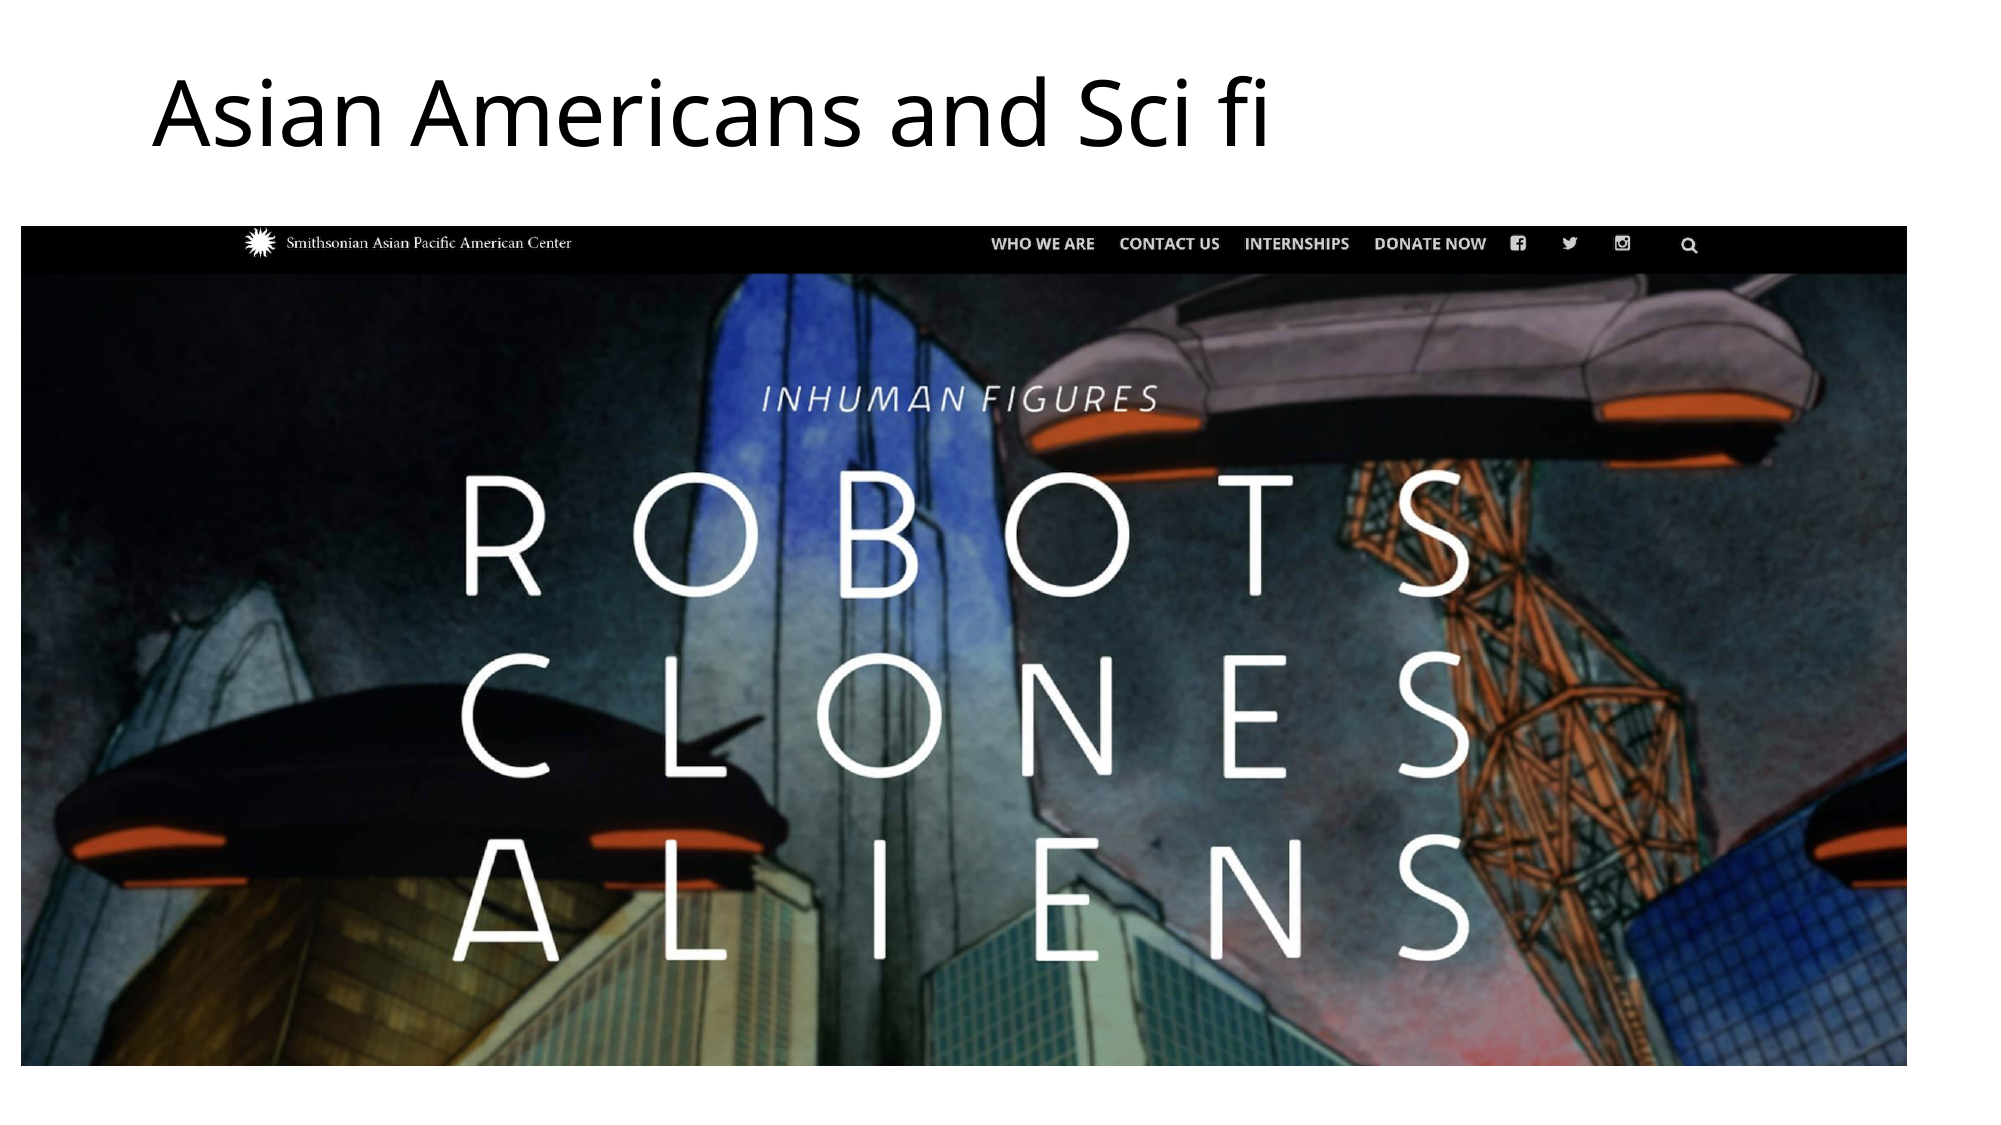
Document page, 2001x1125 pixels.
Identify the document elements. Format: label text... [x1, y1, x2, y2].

title Asian Americans and Sci fi [137, 59, 1711, 175]
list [21, 226, 1907, 1066]
